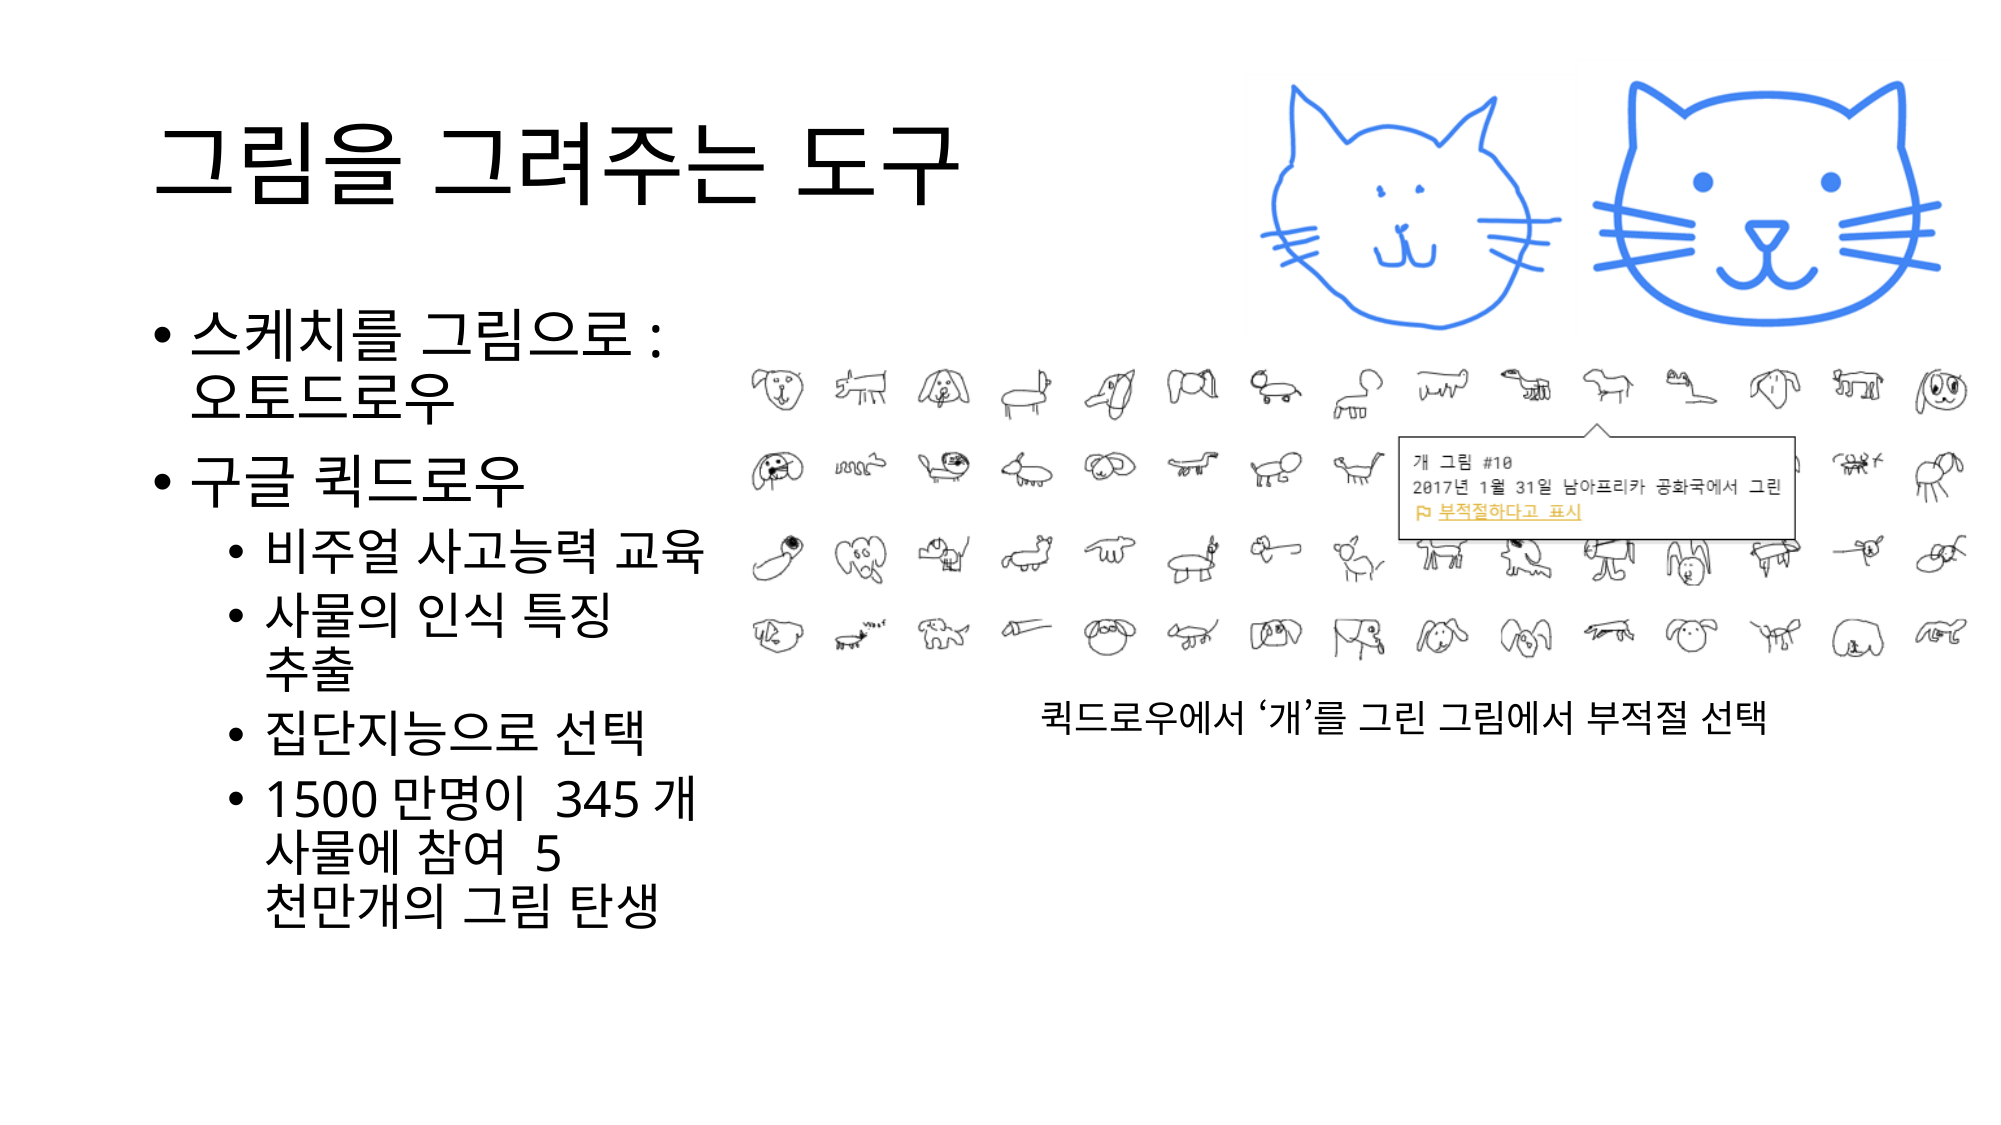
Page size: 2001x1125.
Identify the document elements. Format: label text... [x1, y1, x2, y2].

picture [1240, 59, 1961, 343]
text_box [1074, 610, 2000, 686]
text_box 퀵드로우에서 ‘개’를 그린 그림에서 부적절 선택 [1025, 687, 1785, 748]
title 그림을 그려주는 도구 [137, 59, 1240, 278]
picture [748, 356, 1983, 674]
list 스케치를 그림으로: 오토드로우 구글 퀵드로우 비주얼 사고능력 교육 사물의 인식 특징 추출 집단지능으로 선택 1500만명이 345개 사물에 참여 5천만개의 그림 탄생 [137, 299, 733, 1014]
